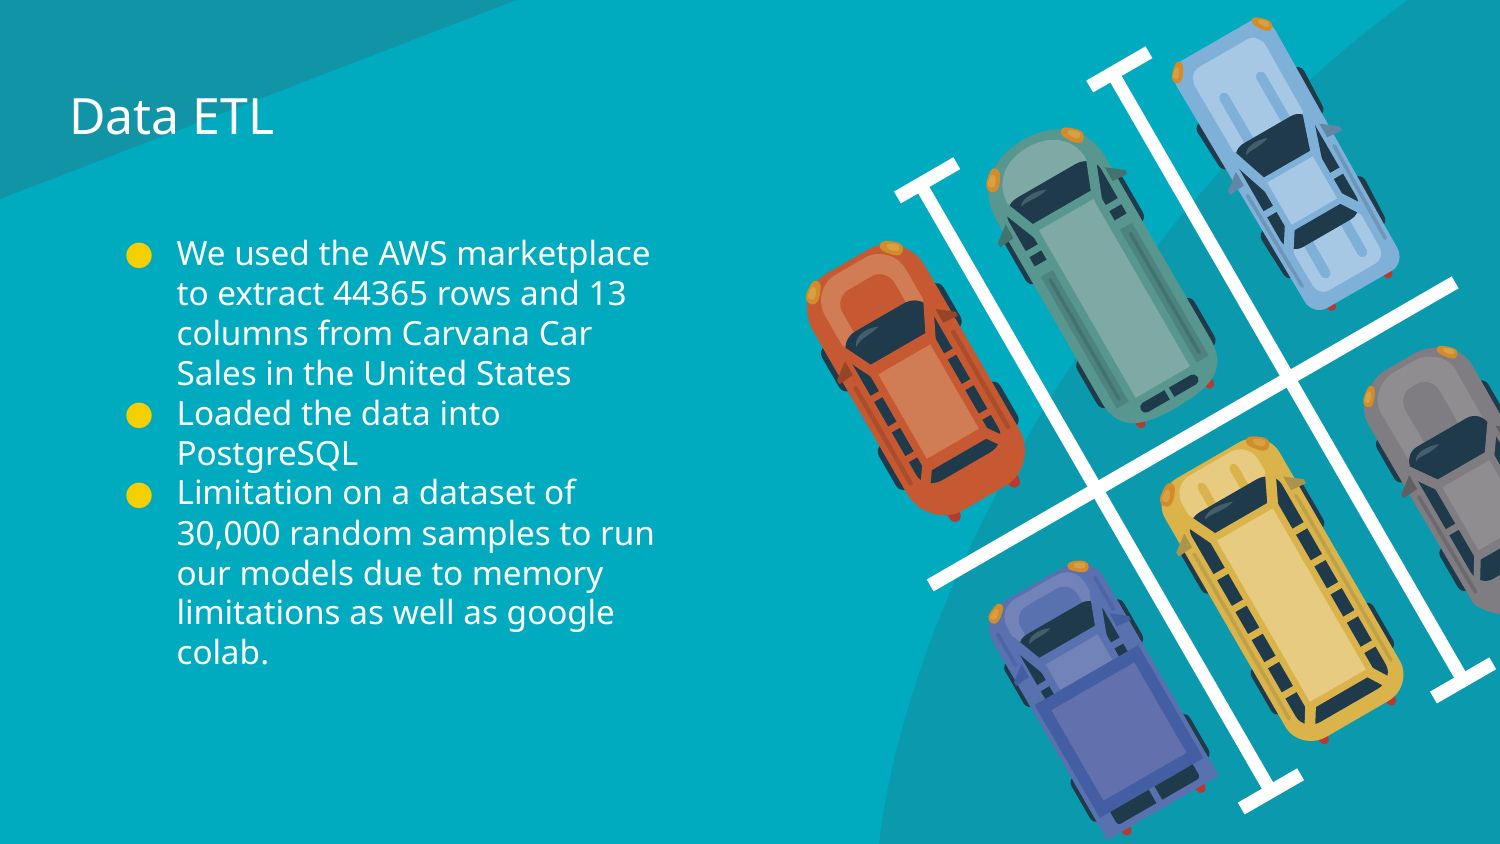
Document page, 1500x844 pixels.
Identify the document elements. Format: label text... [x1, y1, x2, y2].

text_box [762, 0, 1500, 844]
title Data ETL [54, 67, 688, 162]
subtitle We used the AWS marketplace to extract 44365 rows and 13 columns from Carvana Car Sales in the United States Loaded the data into PostgreSQL Limitation on a dataset of 30,000 random samples to run our models due to memory limitations as well as google colab. [86, 217, 696, 779]
